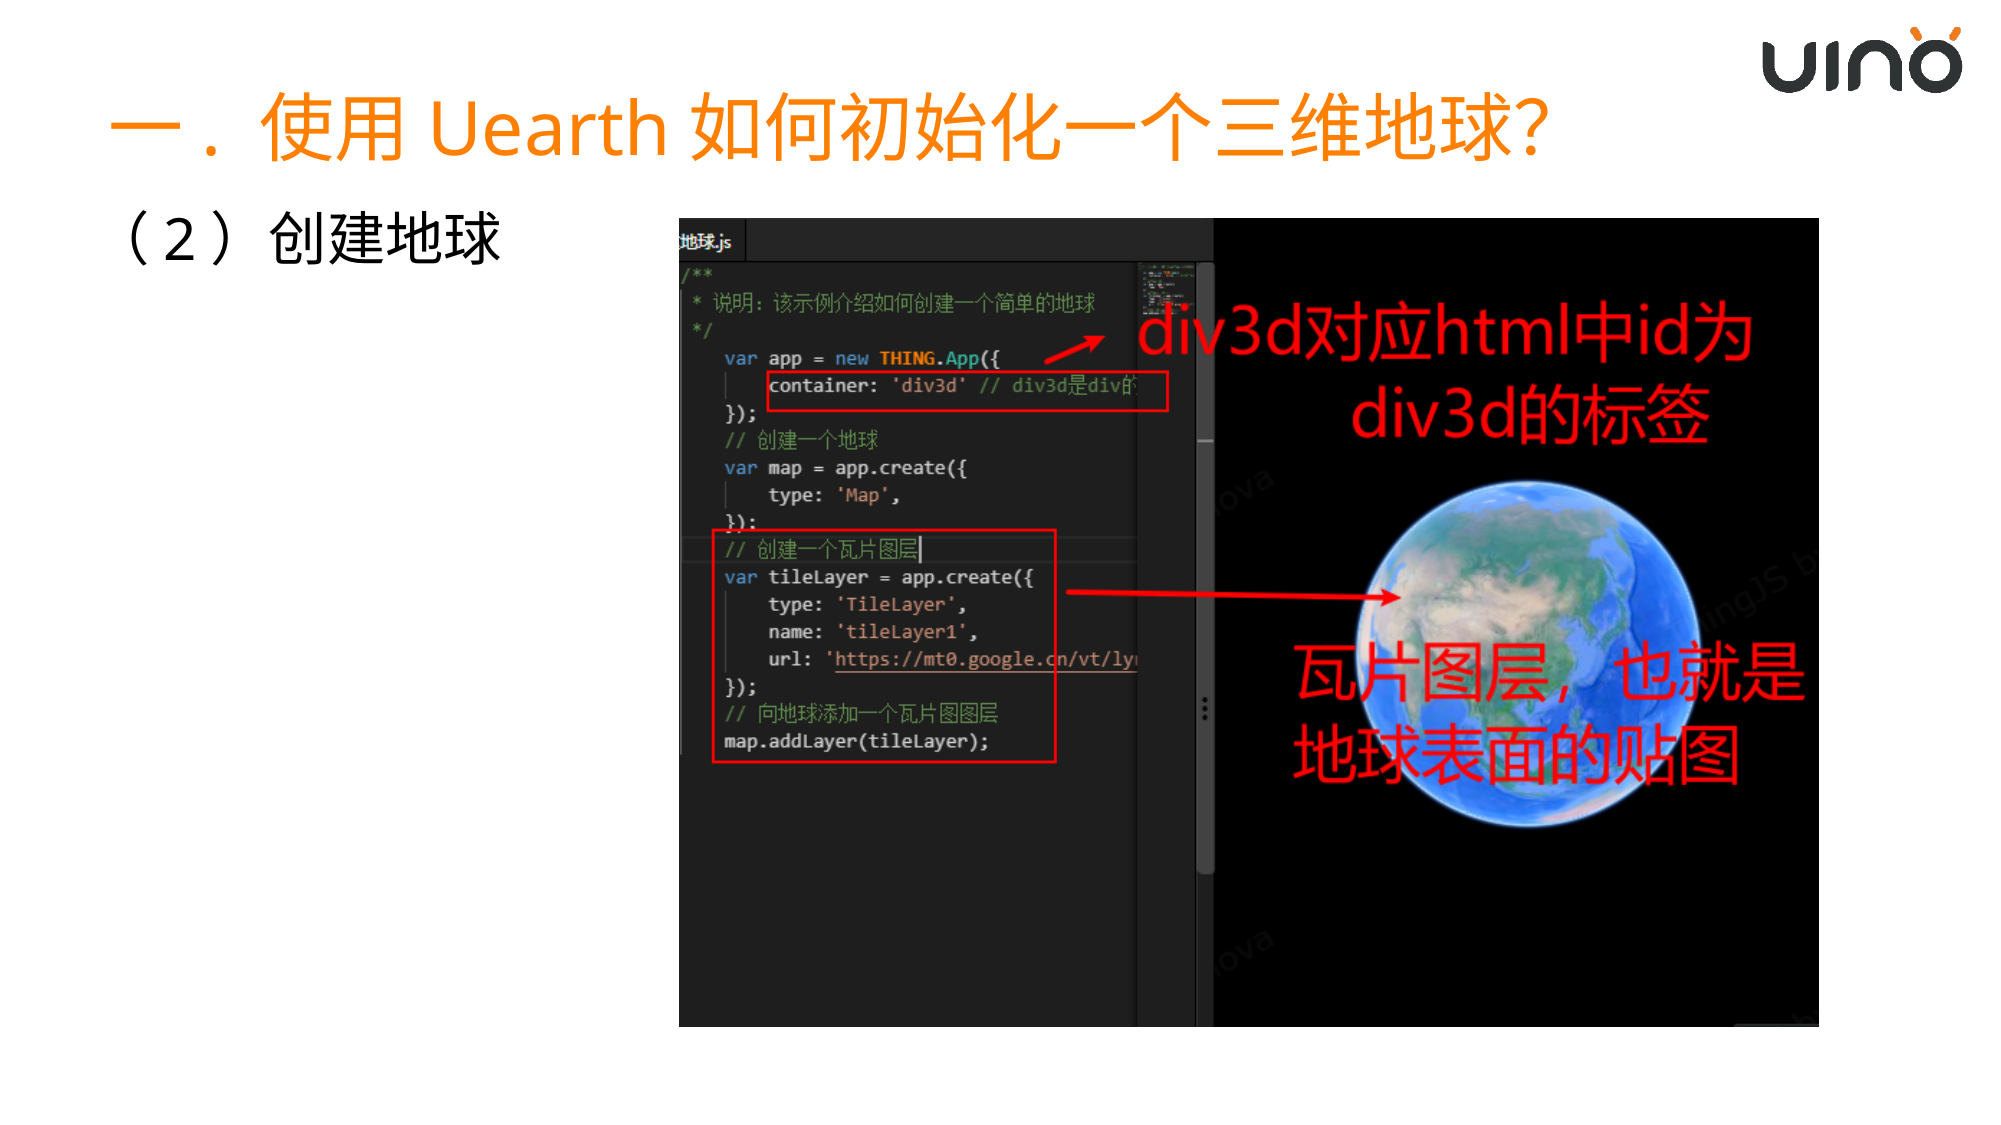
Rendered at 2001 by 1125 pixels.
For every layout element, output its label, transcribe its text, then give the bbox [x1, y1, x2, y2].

list （2）创建地球 [76, 202, 1893, 1088]
picture [679, 218, 1819, 1027]
picture [1748, 0, 1976, 133]
title 一. 使用Uearth如何初始化一个三维地球？ [93, 59, 1819, 203]
